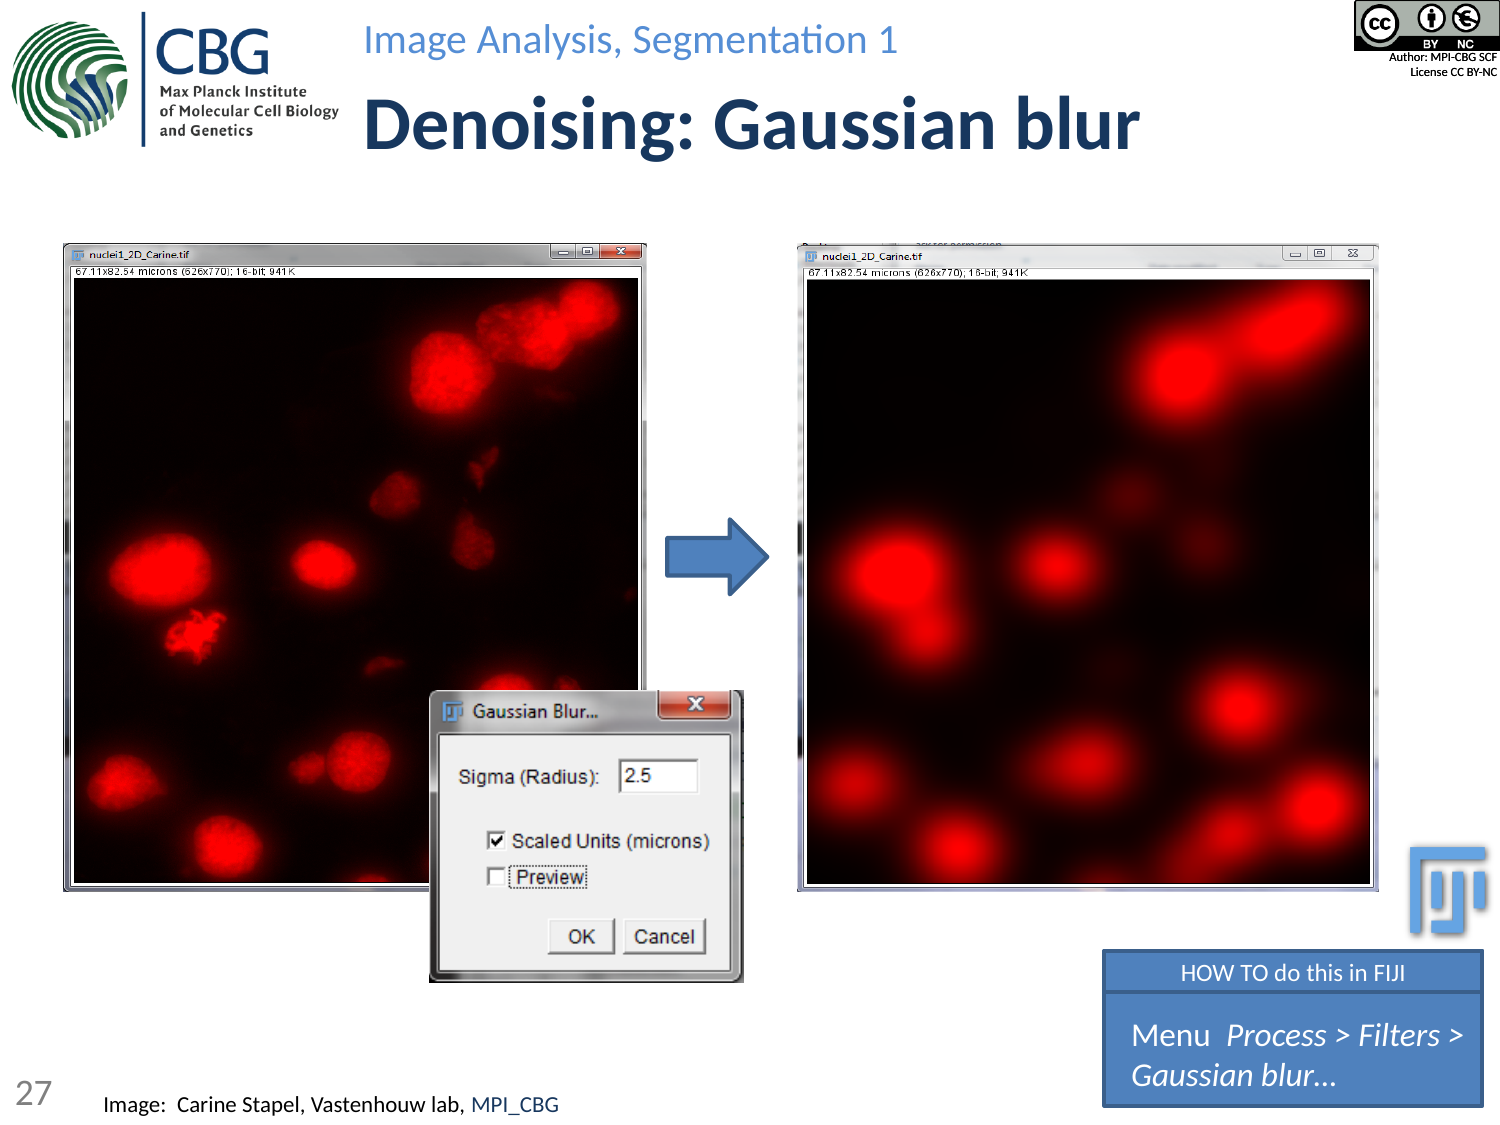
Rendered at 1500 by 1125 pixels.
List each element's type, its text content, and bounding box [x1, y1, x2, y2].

list Image Analysis, Segmentation 1 [348, 3, 1424, 82]
text_box Image: Carine Stapel, Vastenhouw lab, MPI_CBG [88, 1082, 680, 1125]
text_box [665, 517, 770, 597]
picture [1354, 0, 1500, 51]
title Denoising: Gaussian blur [348, 65, 1425, 173]
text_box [1104, 833, 1495, 1107]
picture [11, 11, 339, 147]
picture [796, 243, 1379, 892]
picture [62, 243, 744, 983]
